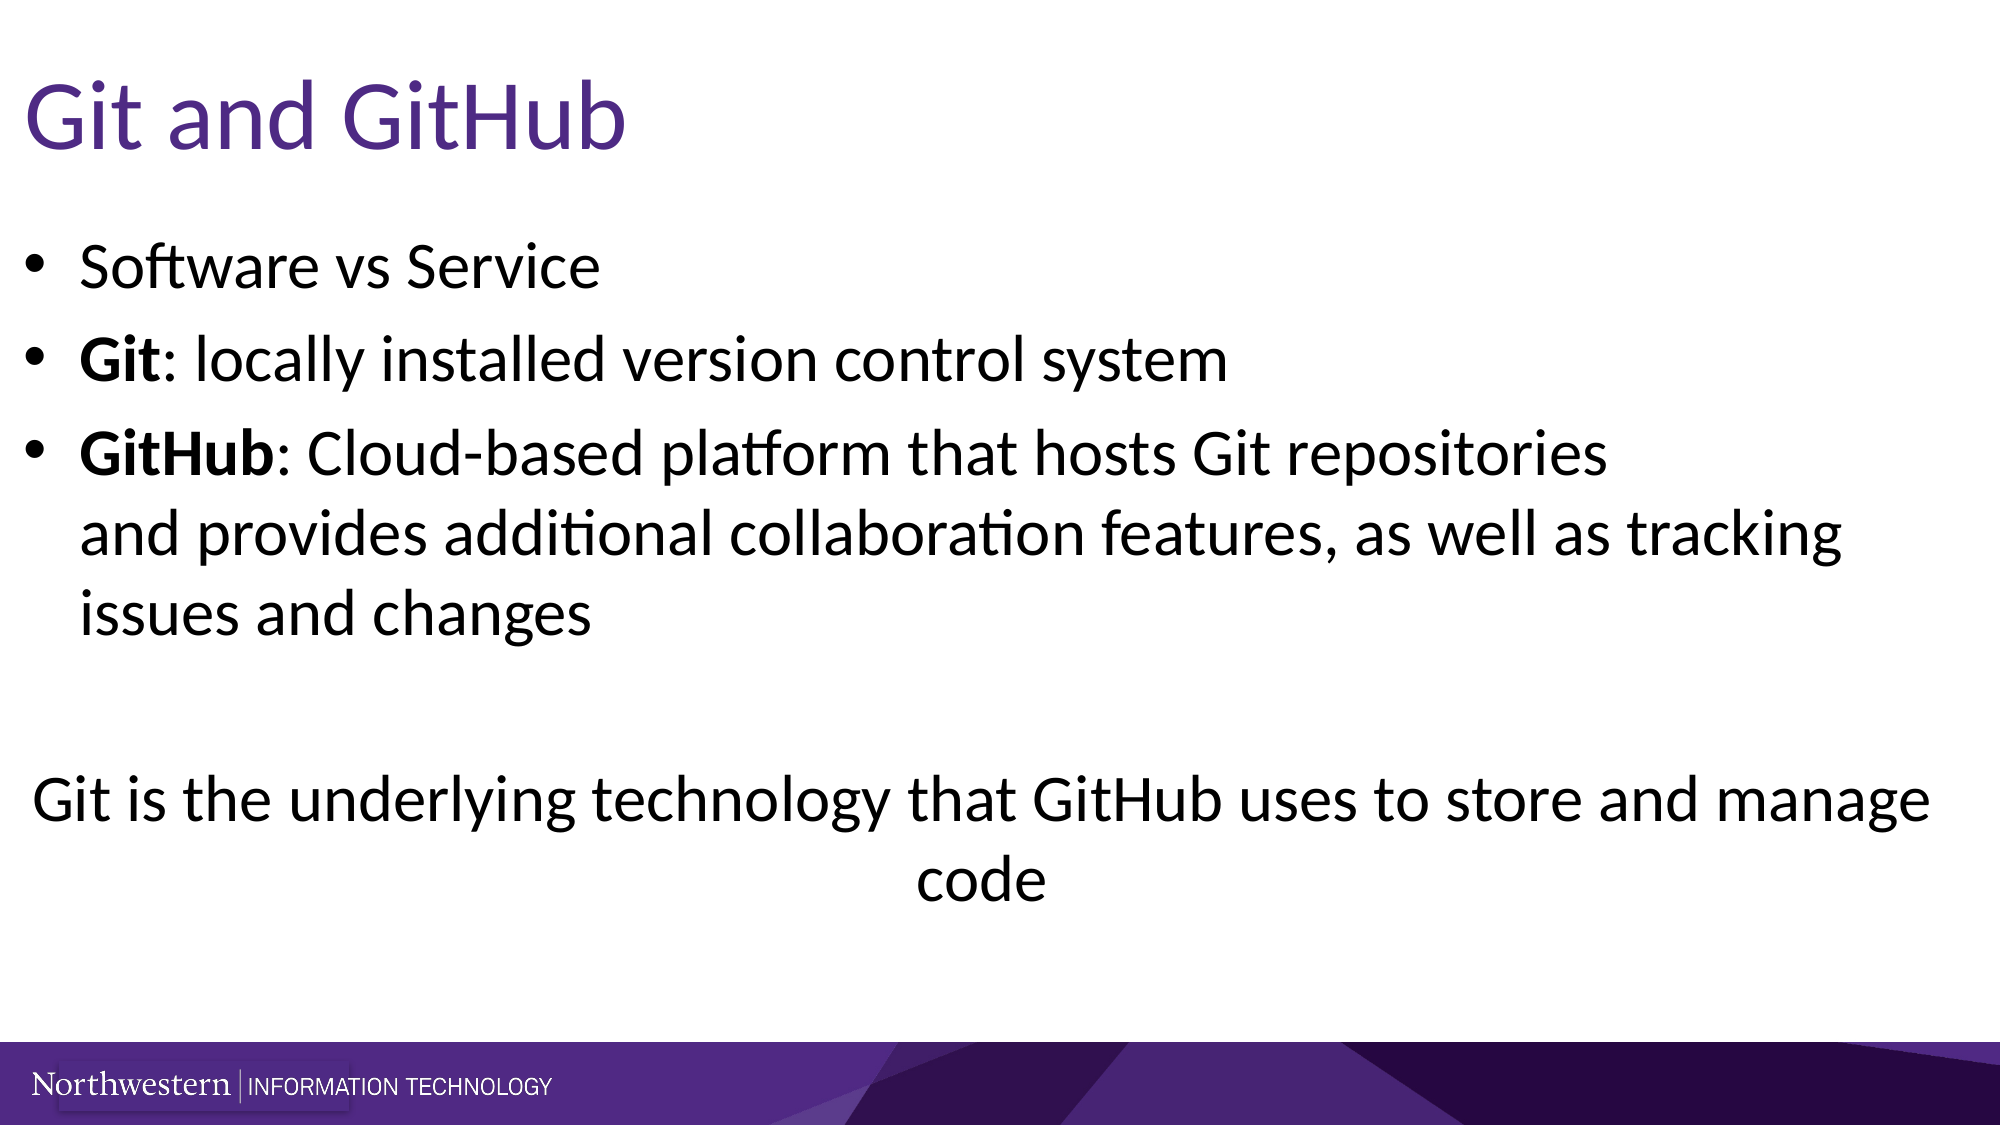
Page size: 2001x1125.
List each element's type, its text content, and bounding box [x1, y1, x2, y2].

subtitle Software vs Service Git: locally installed version control system GitHub: Cloud-based platform that hosts Git repositories and provides additional collaboration features, as well as tracking issues and changes Git is the underlying technology that GitHub uses to store and manage code [3, 211, 1963, 965]
picture [0, 0, 2000, 1125]
title Git and GitHub [9, 0, 1710, 211]
